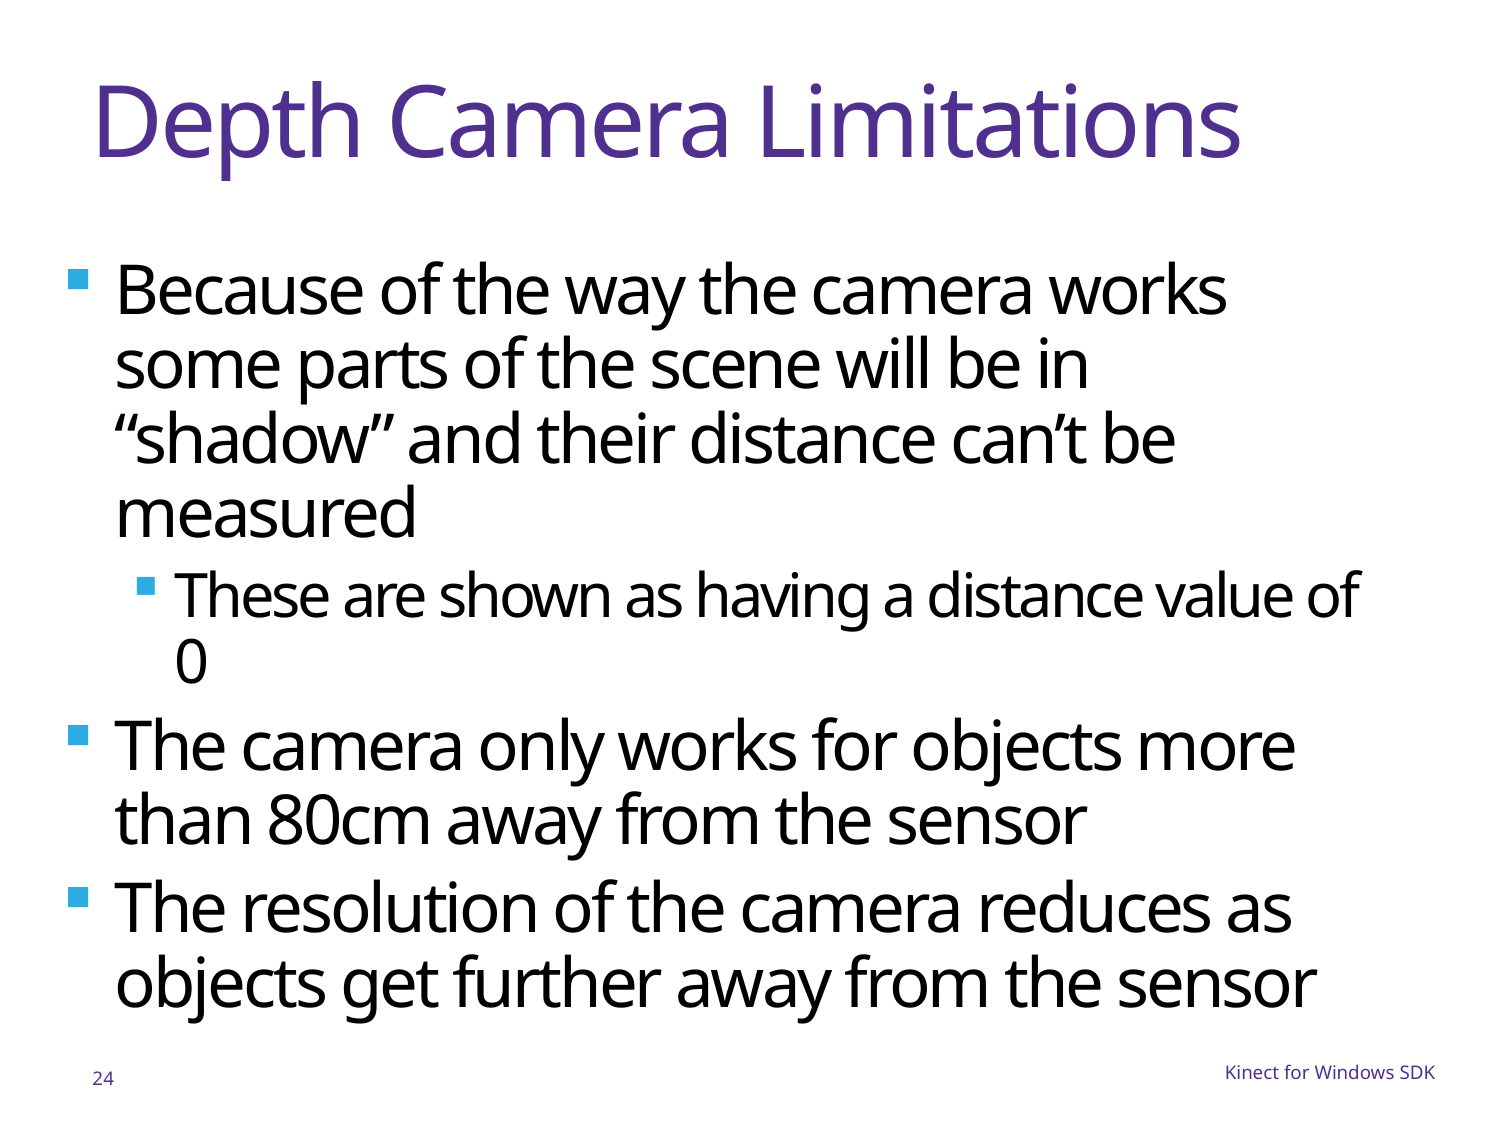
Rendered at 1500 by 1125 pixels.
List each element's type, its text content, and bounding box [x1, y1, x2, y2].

list Because of the way the camera works some parts of the scene will be in “shadow” and their distance can’t be measured These are shown as having a distance value of 0 The camera only works for objects more than 80cm away from the sensor The resolution of the camera reduces as objects get further away from the sensor [62, 254, 1377, 1033]
title Depth Camera Limitations [90, 70, 1463, 180]
slide_number 24 [0, 1053, 114, 1107]
